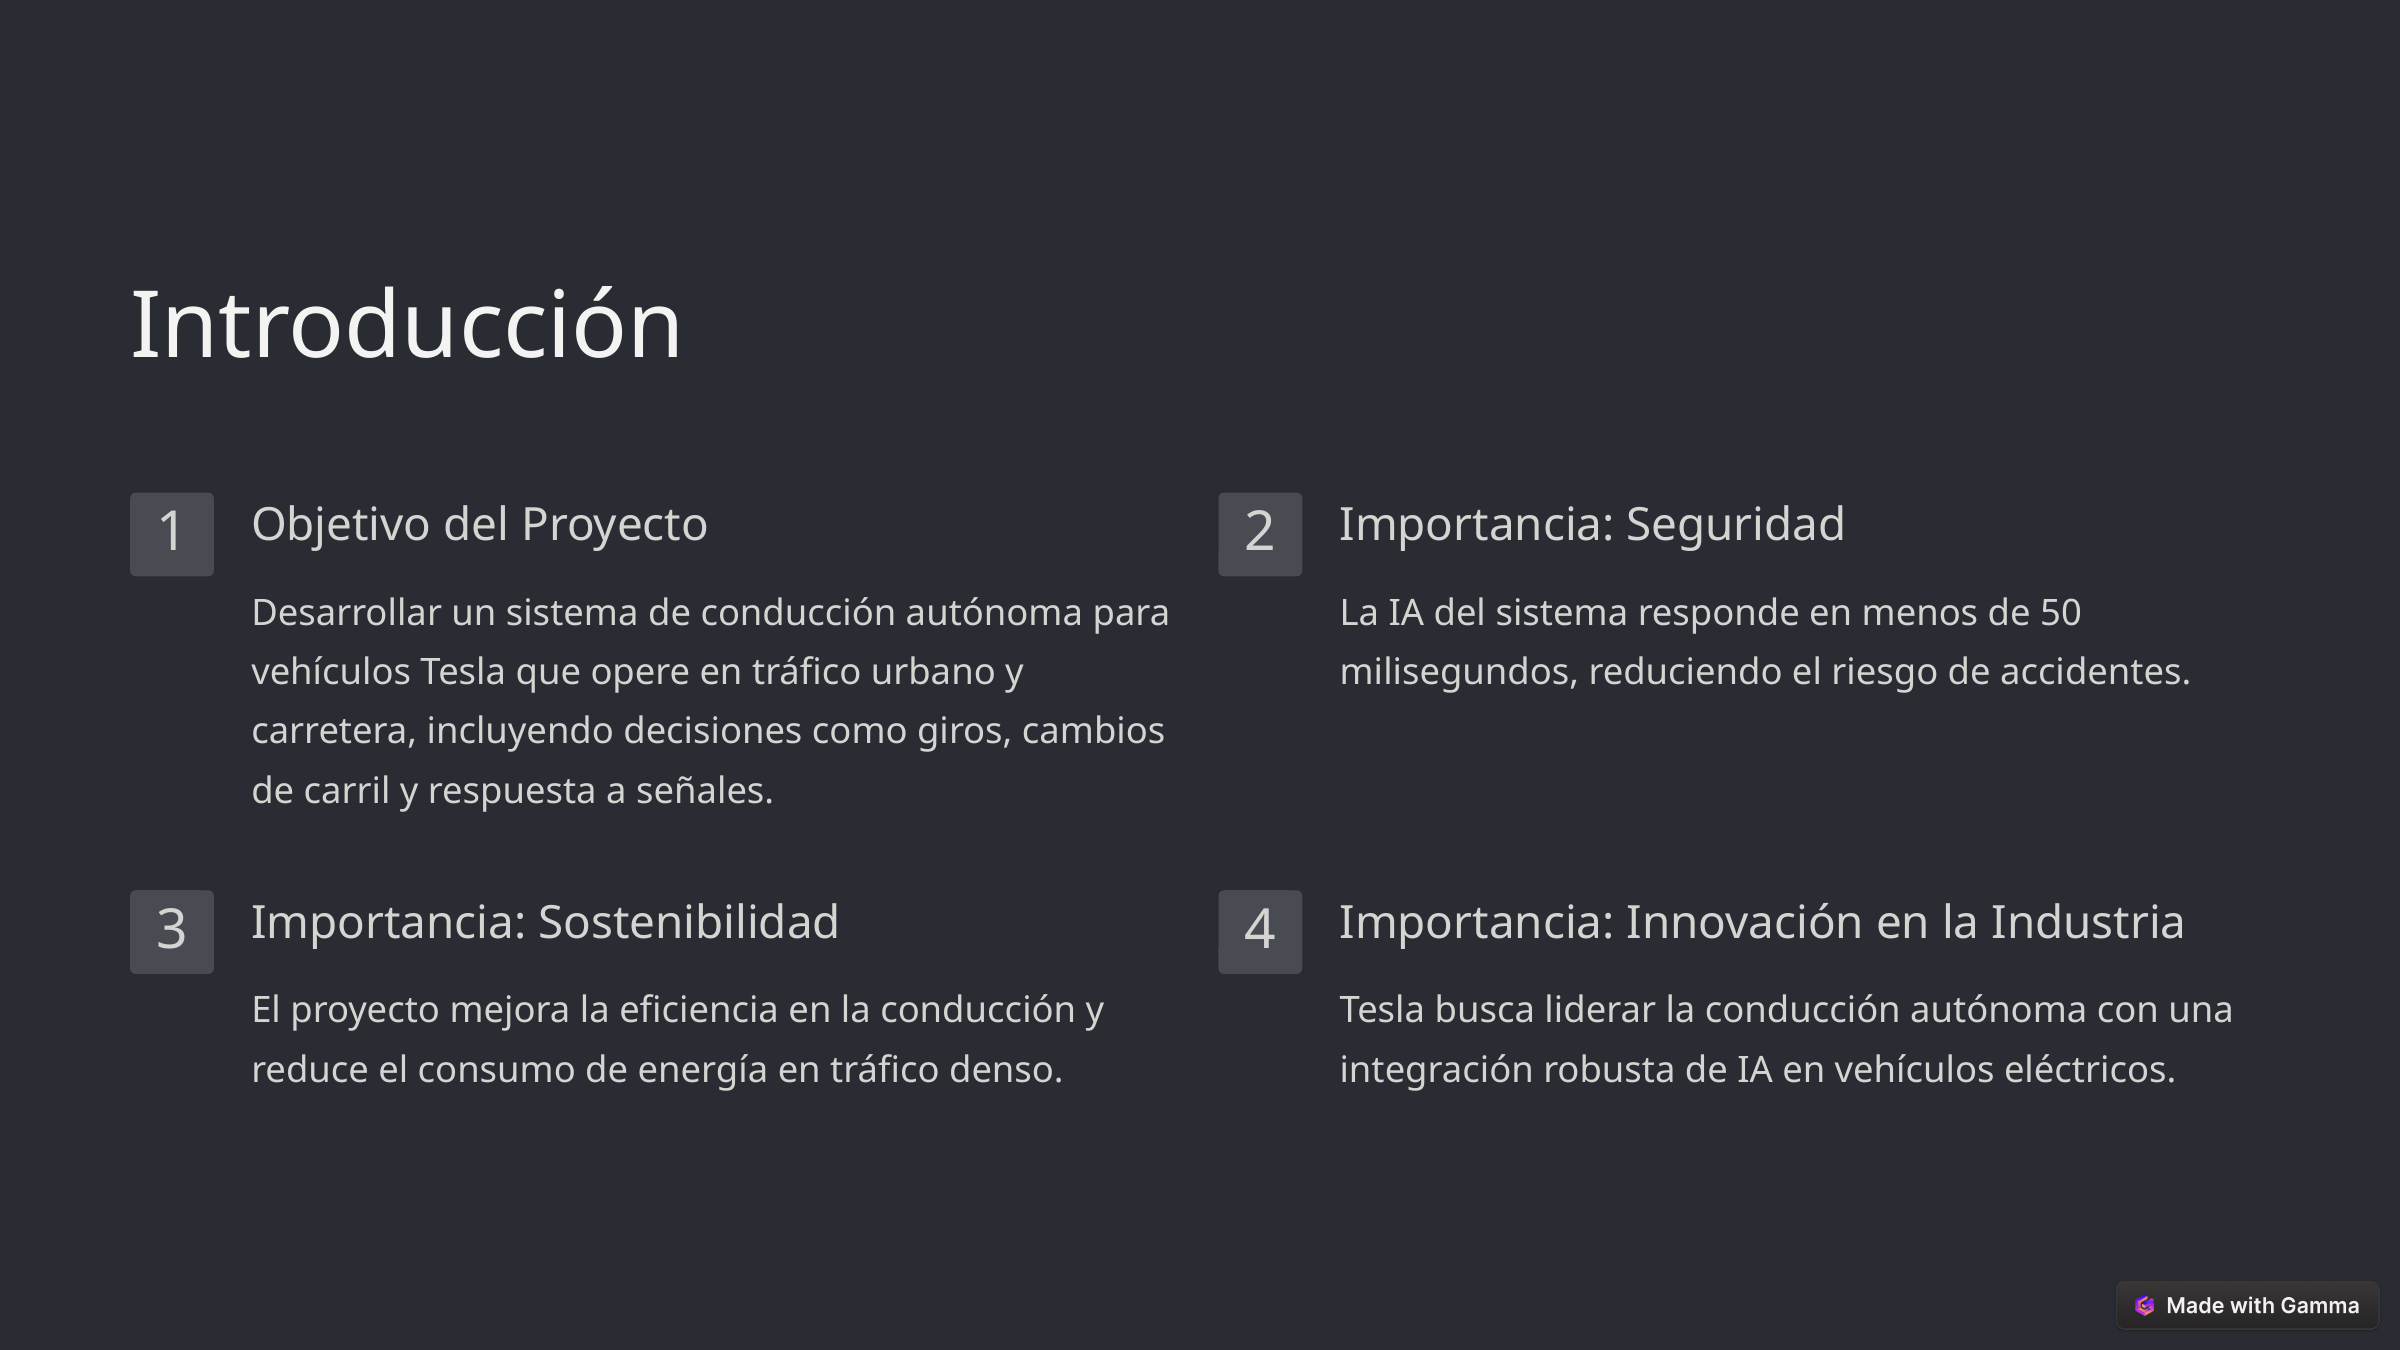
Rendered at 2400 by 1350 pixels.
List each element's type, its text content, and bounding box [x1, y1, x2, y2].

text_box 2 [1243, 506, 1278, 563]
text_box Desarrollar un sistema de conducción autónoma para vehículos Tesla que opere en tráfico urbano y carretera, incluyendo decisiones como giros, cambios de carril y respuesta a señales. [251, 573, 1182, 812]
text_box Tesla busca liderar la conducción autónoma con una integración robusta de IA en vehículos eléctricos. [1339, 970, 2270, 1090]
text_box 1 [155, 506, 189, 563]
text_box Introducción [130, 260, 1061, 377]
text_box Objetivo del Proyecto [251, 492, 717, 551]
text_box El proyecto mejora la eficiencia en la conducción y reduce el consumo de energía en tráfico denso. [251, 970, 1182, 1090]
text_box [1218, 492, 1303, 577]
text_box Importancia: Seguridad [1339, 492, 1844, 551]
text_box Importancia: Innovación en la Industria [1339, 890, 2186, 949]
text_box [1218, 890, 1303, 974]
text_box 4 [1243, 904, 1278, 961]
text_box [130, 890, 214, 974]
text_box Importancia: Sostenibilidad [251, 890, 845, 949]
picture [2106, 1271, 2389, 1339]
text_box [130, 492, 214, 577]
text_box 3 [155, 904, 189, 961]
text_box La IA del sistema responde en menos de 50 milisegundos, reduciendo el riesgo de accidentes. [1339, 573, 2270, 693]
